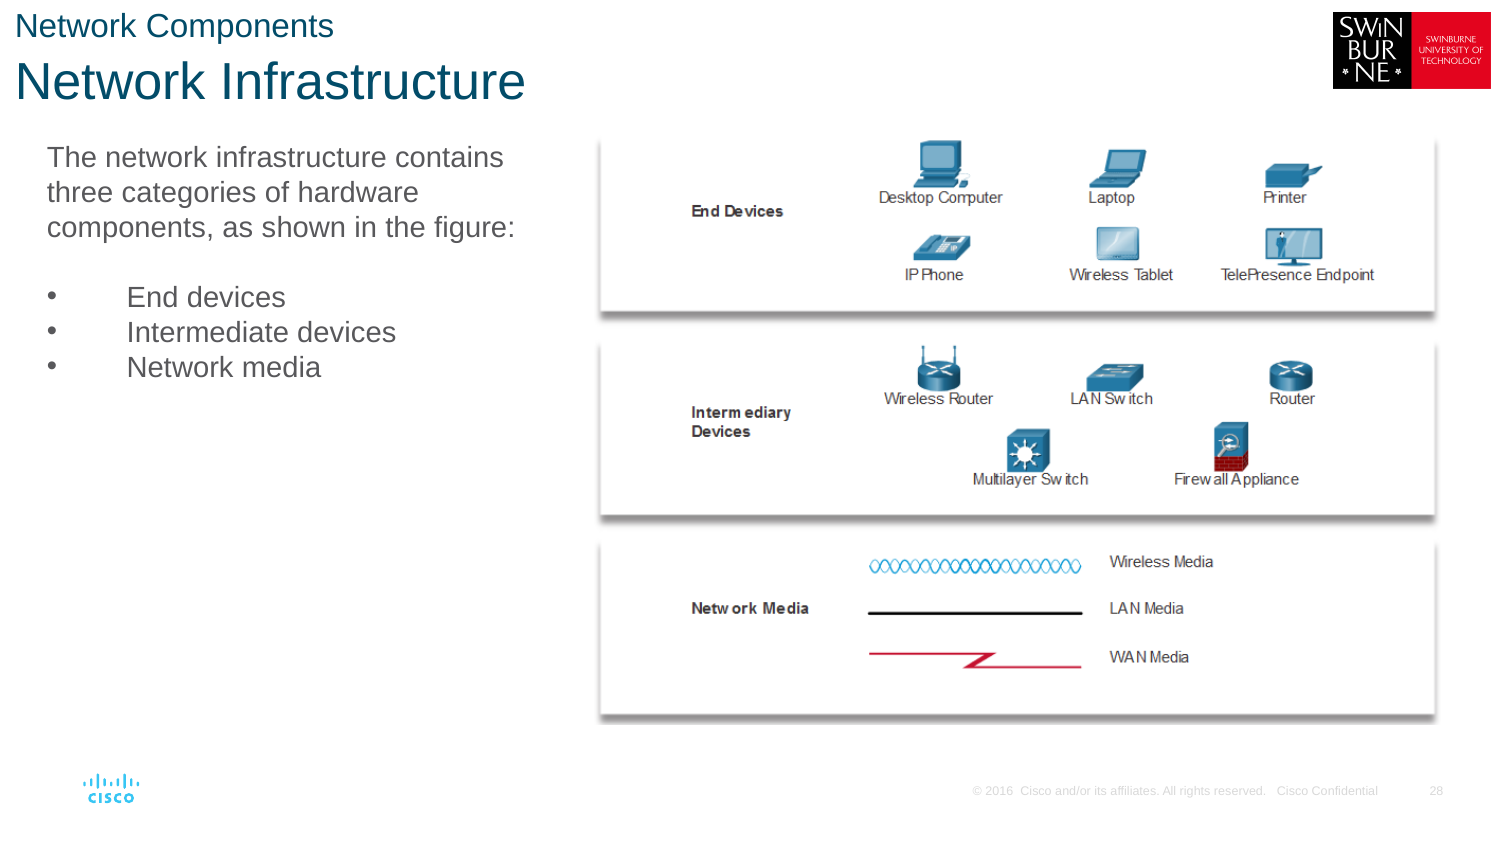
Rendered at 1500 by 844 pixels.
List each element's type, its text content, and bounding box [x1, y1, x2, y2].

list Network Infrastructure [0, 45, 1500, 195]
text_box The network infrastructure contains three categories of hardware components, as shown in the figure: End devices Intermediate devices Network media [32, 130, 595, 391]
list Network Components [0, 0, 1500, 45]
picture [593, 133, 1441, 725]
